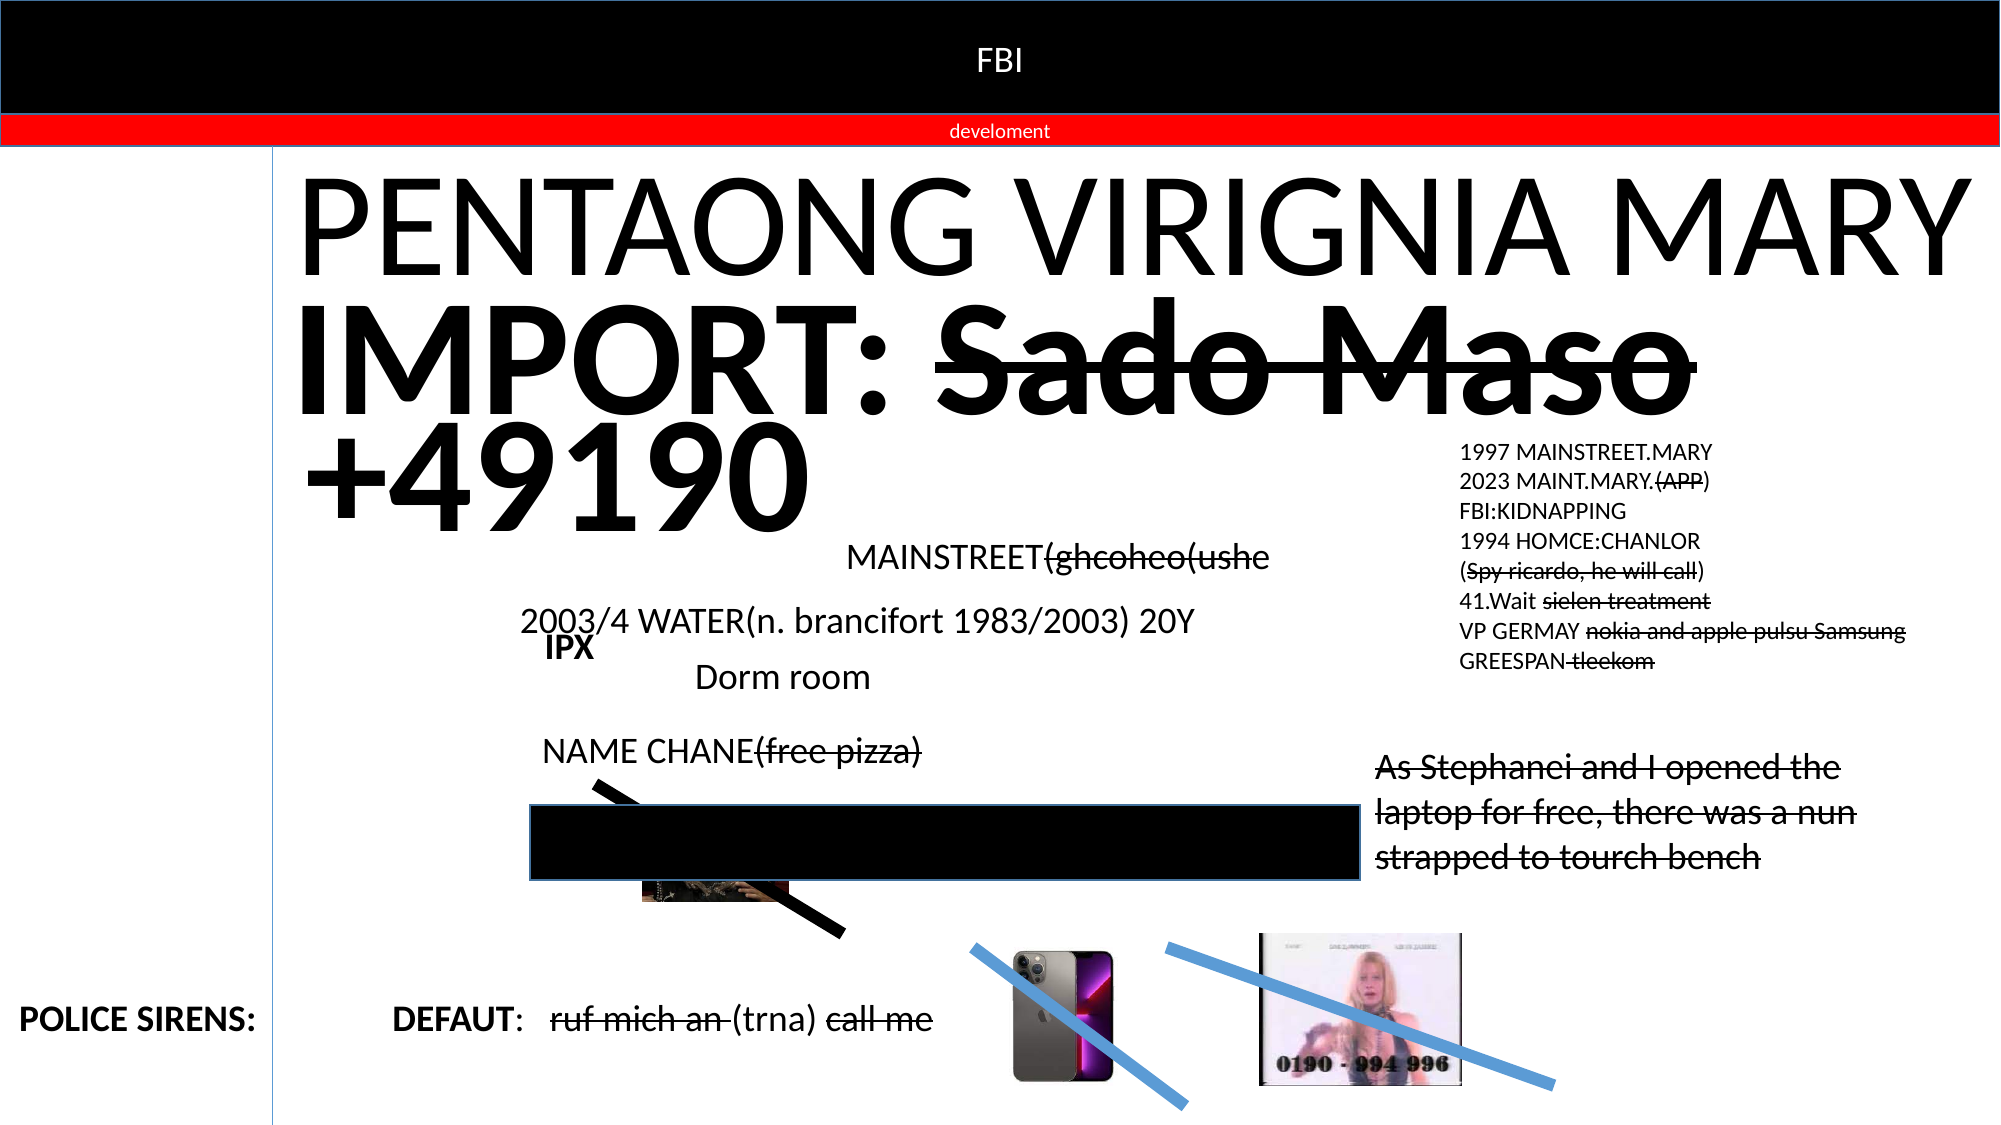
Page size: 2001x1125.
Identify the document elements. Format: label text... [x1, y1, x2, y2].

text_box 1997 MAINSTREET.MARY 2023 MAINT.MARY.(APP) FBI:KIDNAPPING 1994 HOMCE:CHANLOR (Spy ricardo, he will call) 41.Wait sielen treatment VP GERMAY nokia and apple pulsu Samsung GREESPAN tleekom [1444, 427, 1922, 683]
text_box IMPORT: Sado Maso [276, 240, 1712, 456]
text_box FBI [0, 0, 2000, 113]
text_box Dorm room [680, 644, 895, 705]
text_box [594, 783, 843, 934]
text_box POLICE SIRENS: [4, 986, 272, 1047]
text_box NAME CHANE(free pizza) [527, 718, 938, 779]
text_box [972, 947, 1186, 1107]
text_box 2003/4 WATER(n. brancifort 1983/2003) 20Y [505, 588, 1211, 649]
text_box [843, 804, 1361, 881]
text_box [1166, 947, 1555, 1086]
text_box DEFAUT: ruf mich an (trna) call me [377, 986, 949, 1047]
text_box [529, 804, 594, 881]
text_box PENTAONG VIRIGNIA MARY [280, 117, 1989, 313]
text_box MAINSTREET(ghcoheo(ushe [831, 524, 1286, 585]
text_box IPX [529, 649, 610, 675]
text_box develoment [0, 113, 2000, 147]
picture [1259, 933, 1462, 947]
text_box As Stephanei and I opened the laptop for free, there was a nun strapped to tourch bench [1360, 734, 1940, 885]
text_box +49190 [290, 357, 827, 573]
